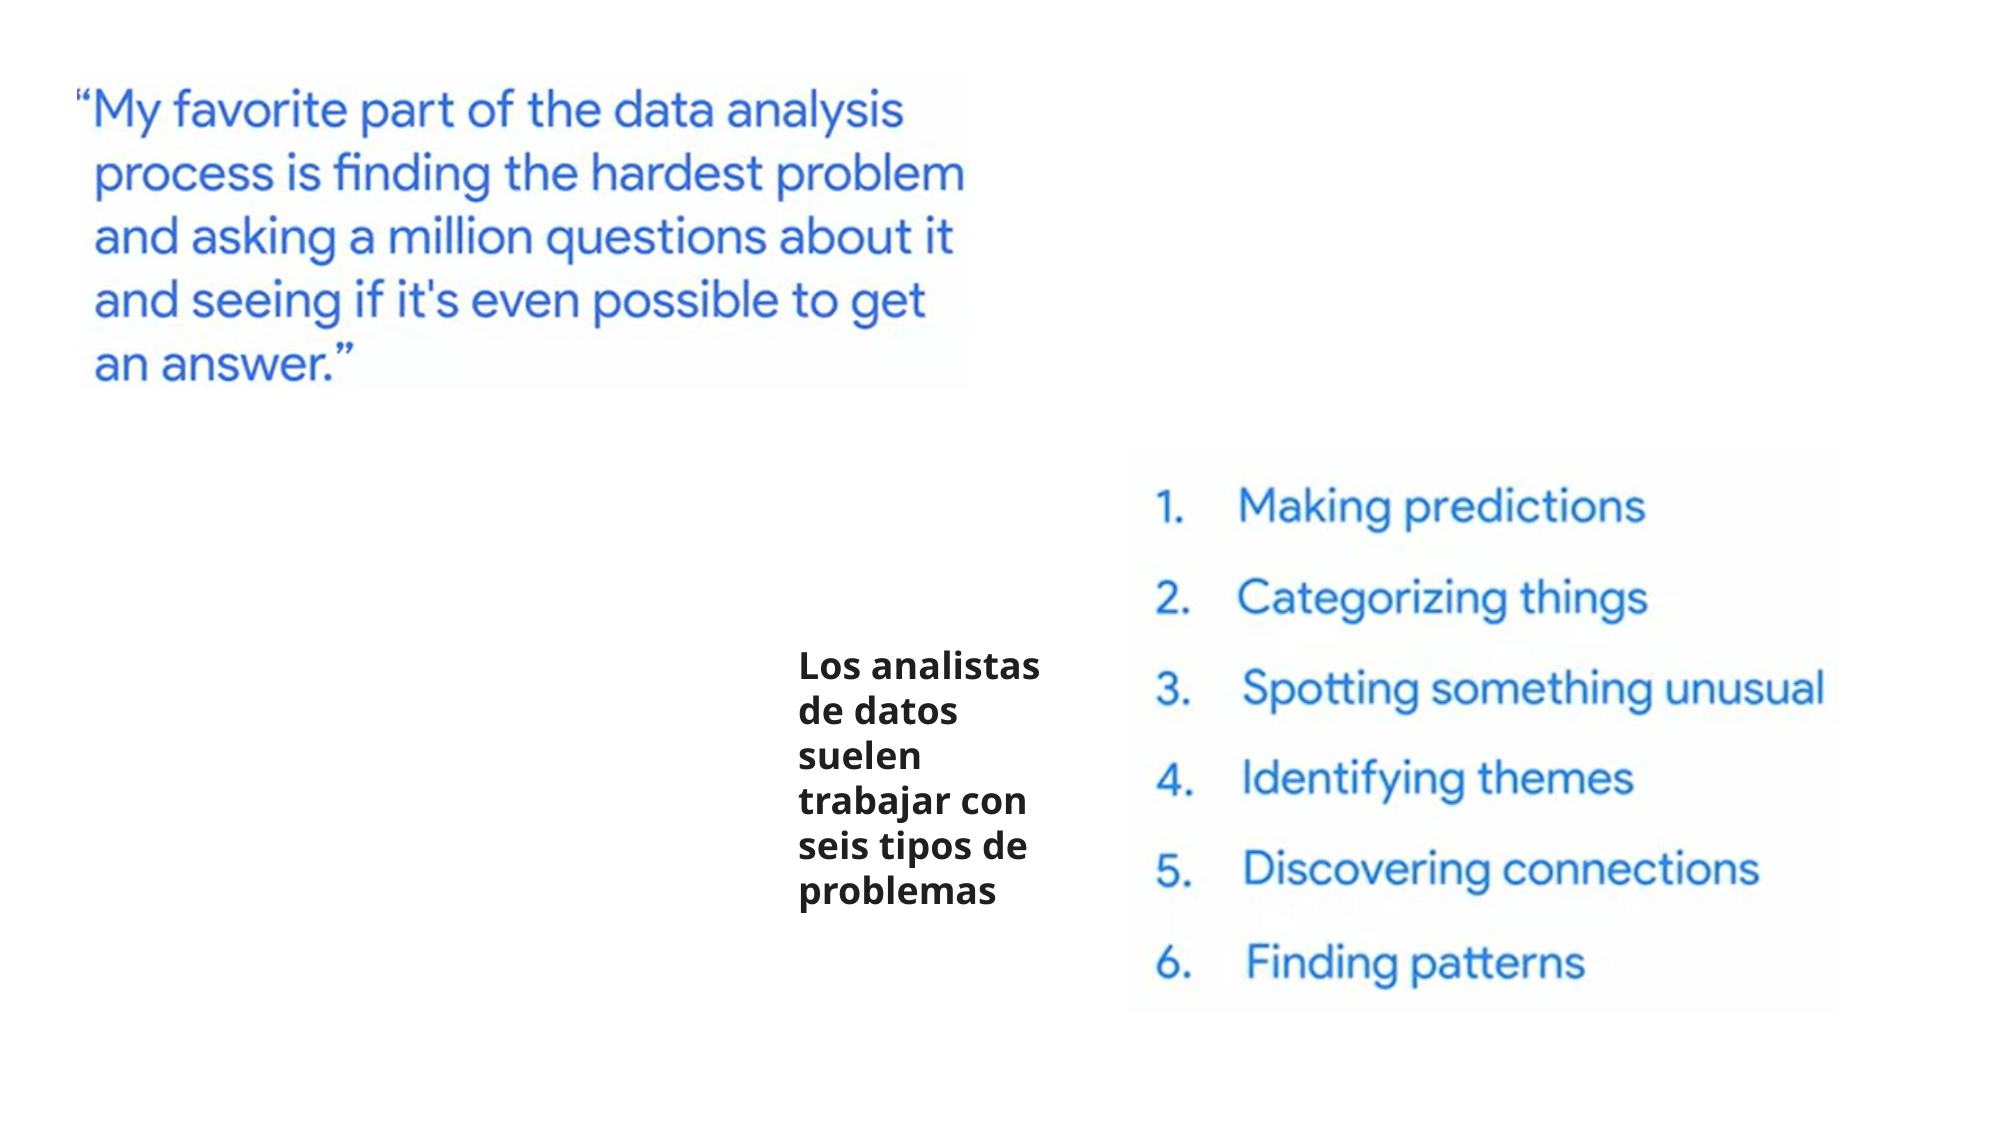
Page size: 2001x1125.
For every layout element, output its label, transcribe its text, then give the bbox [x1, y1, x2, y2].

text_box Los analistas de datos suelen trabajar con seis tipos de problemas [783, 634, 1066, 1054]
picture [1127, 447, 1839, 1013]
picture [77, 72, 972, 389]
